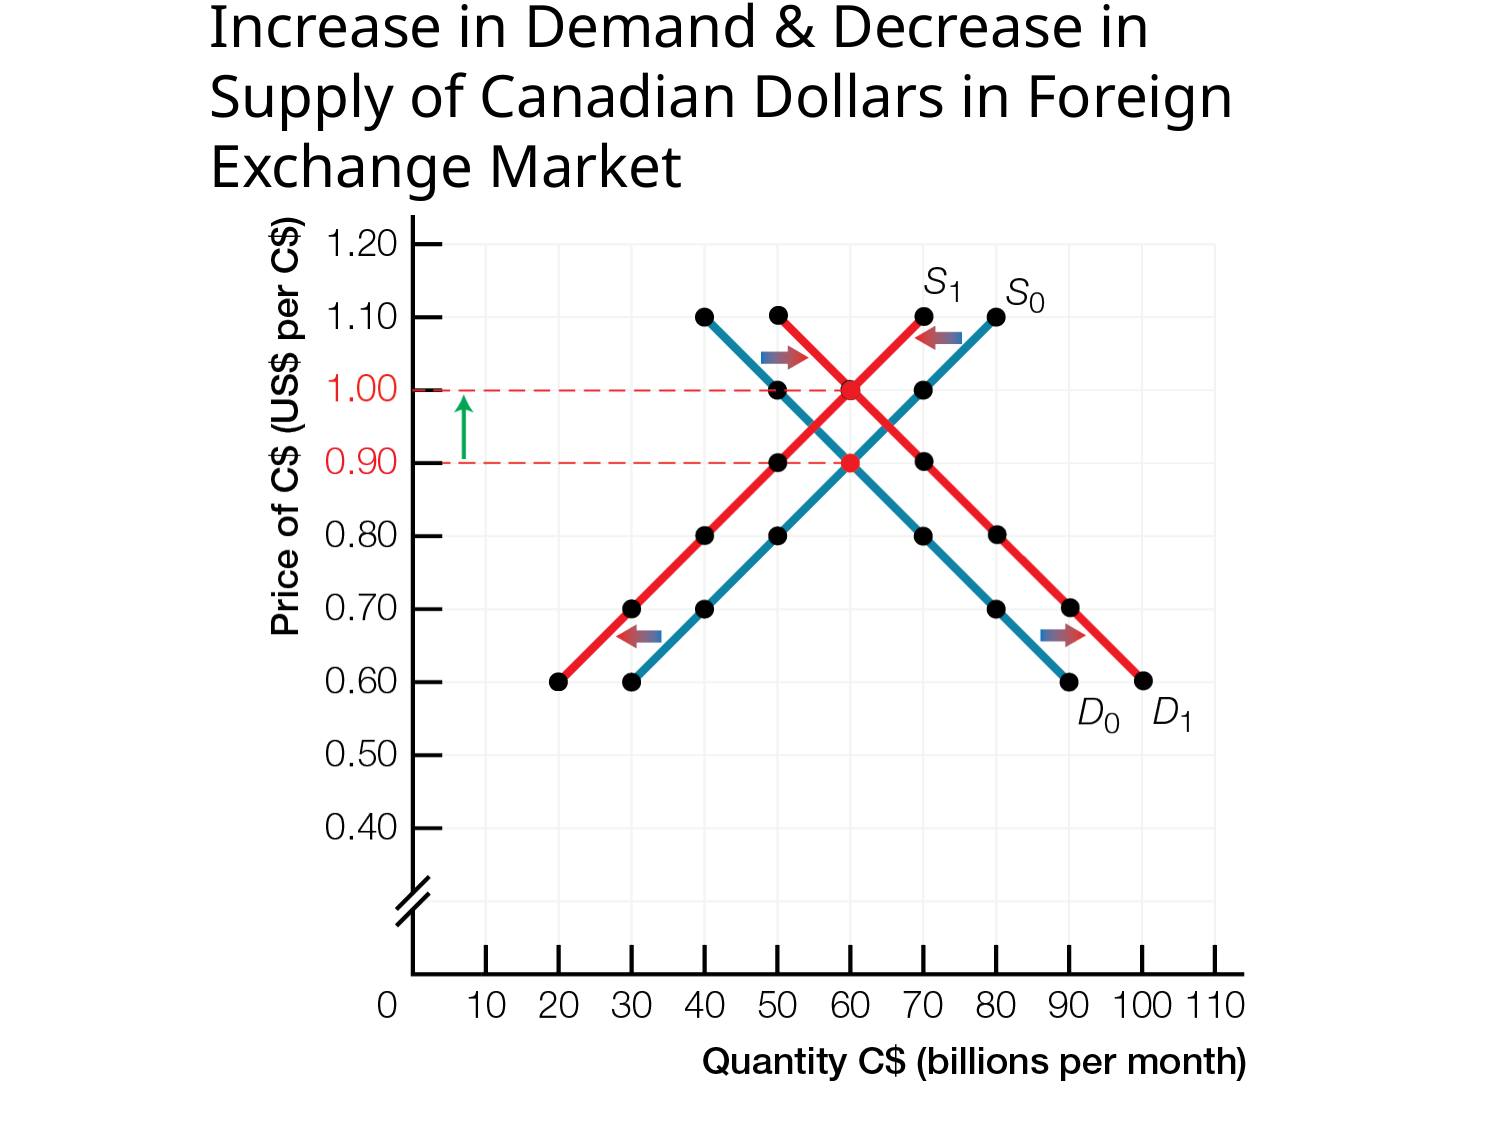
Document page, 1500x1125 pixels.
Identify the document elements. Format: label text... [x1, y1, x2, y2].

title Increase in Demand & Decrease in Supply of Canadian Dollars in Foreign Exchange Market [194, 0, 1306, 188]
picture [321, 263, 1195, 741]
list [59, 215, 1456, 1083]
